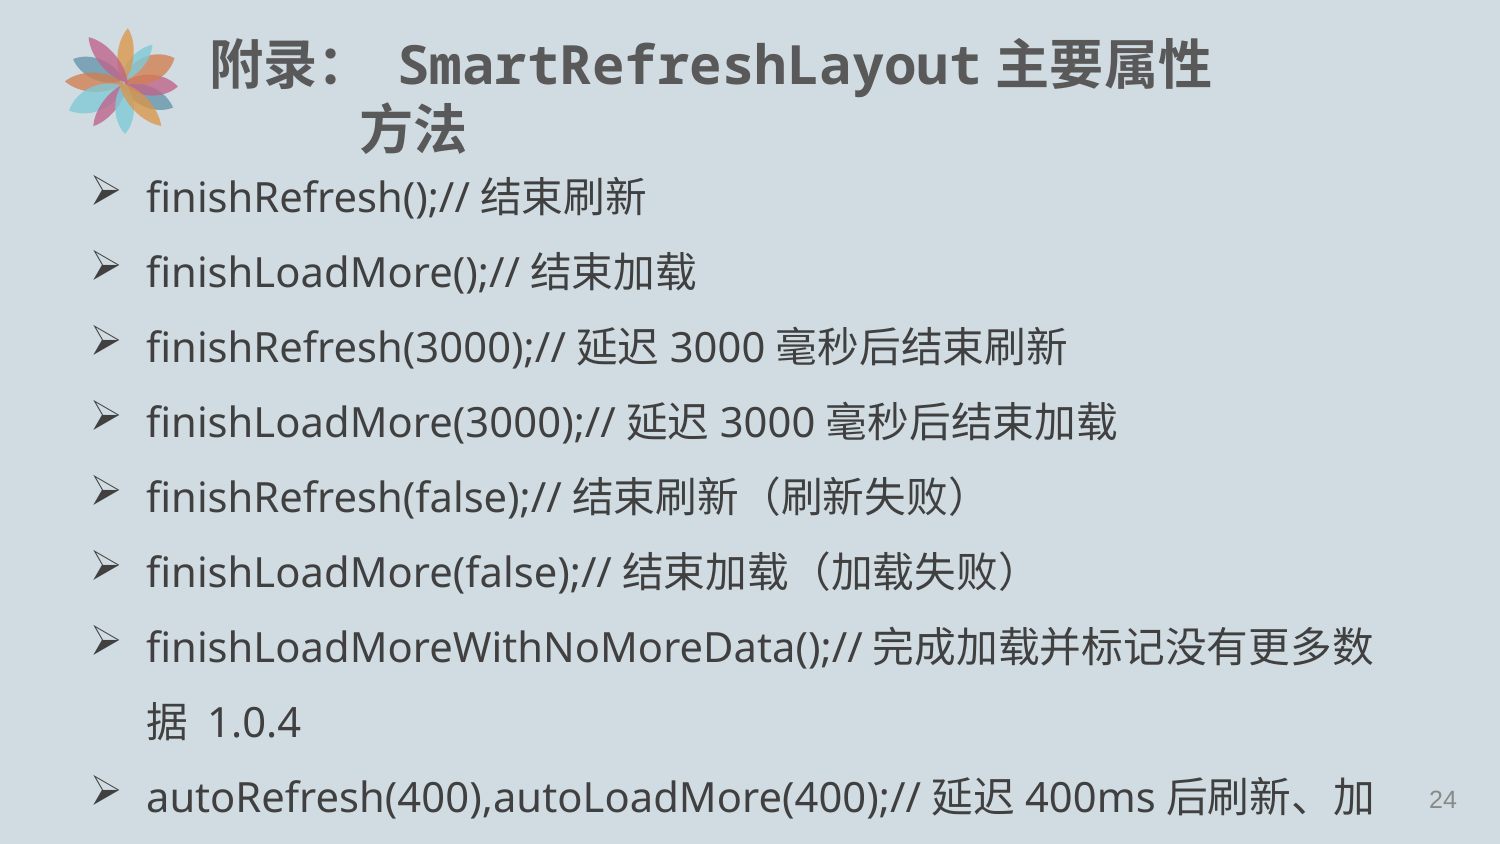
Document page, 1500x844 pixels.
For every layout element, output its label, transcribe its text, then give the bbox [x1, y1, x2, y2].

list finishRefresh();//结束刷新 finishLoadMore();//结束加载 finishRefresh(3000);//延迟3000毫秒后结束刷新 finishLoadMore(3000);//延迟3000毫秒后结束加载 finishRefresh(false);//结束刷新（刷新失败） finishLoadMore(false);//结束加载（加载失败） finishLoadMoreWithNoMoreData();//完成加载并标记没有更多数据 1.0.4 autoRefresh(400),autoLoadMore(400);//延迟400ms后刷新、加载 [75, 138, 1425, 753]
title 附录： SmartRefreshLayout主要属性方法 [194, 23, 1282, 122]
slide_number 23 [1364, 776, 1473, 822]
